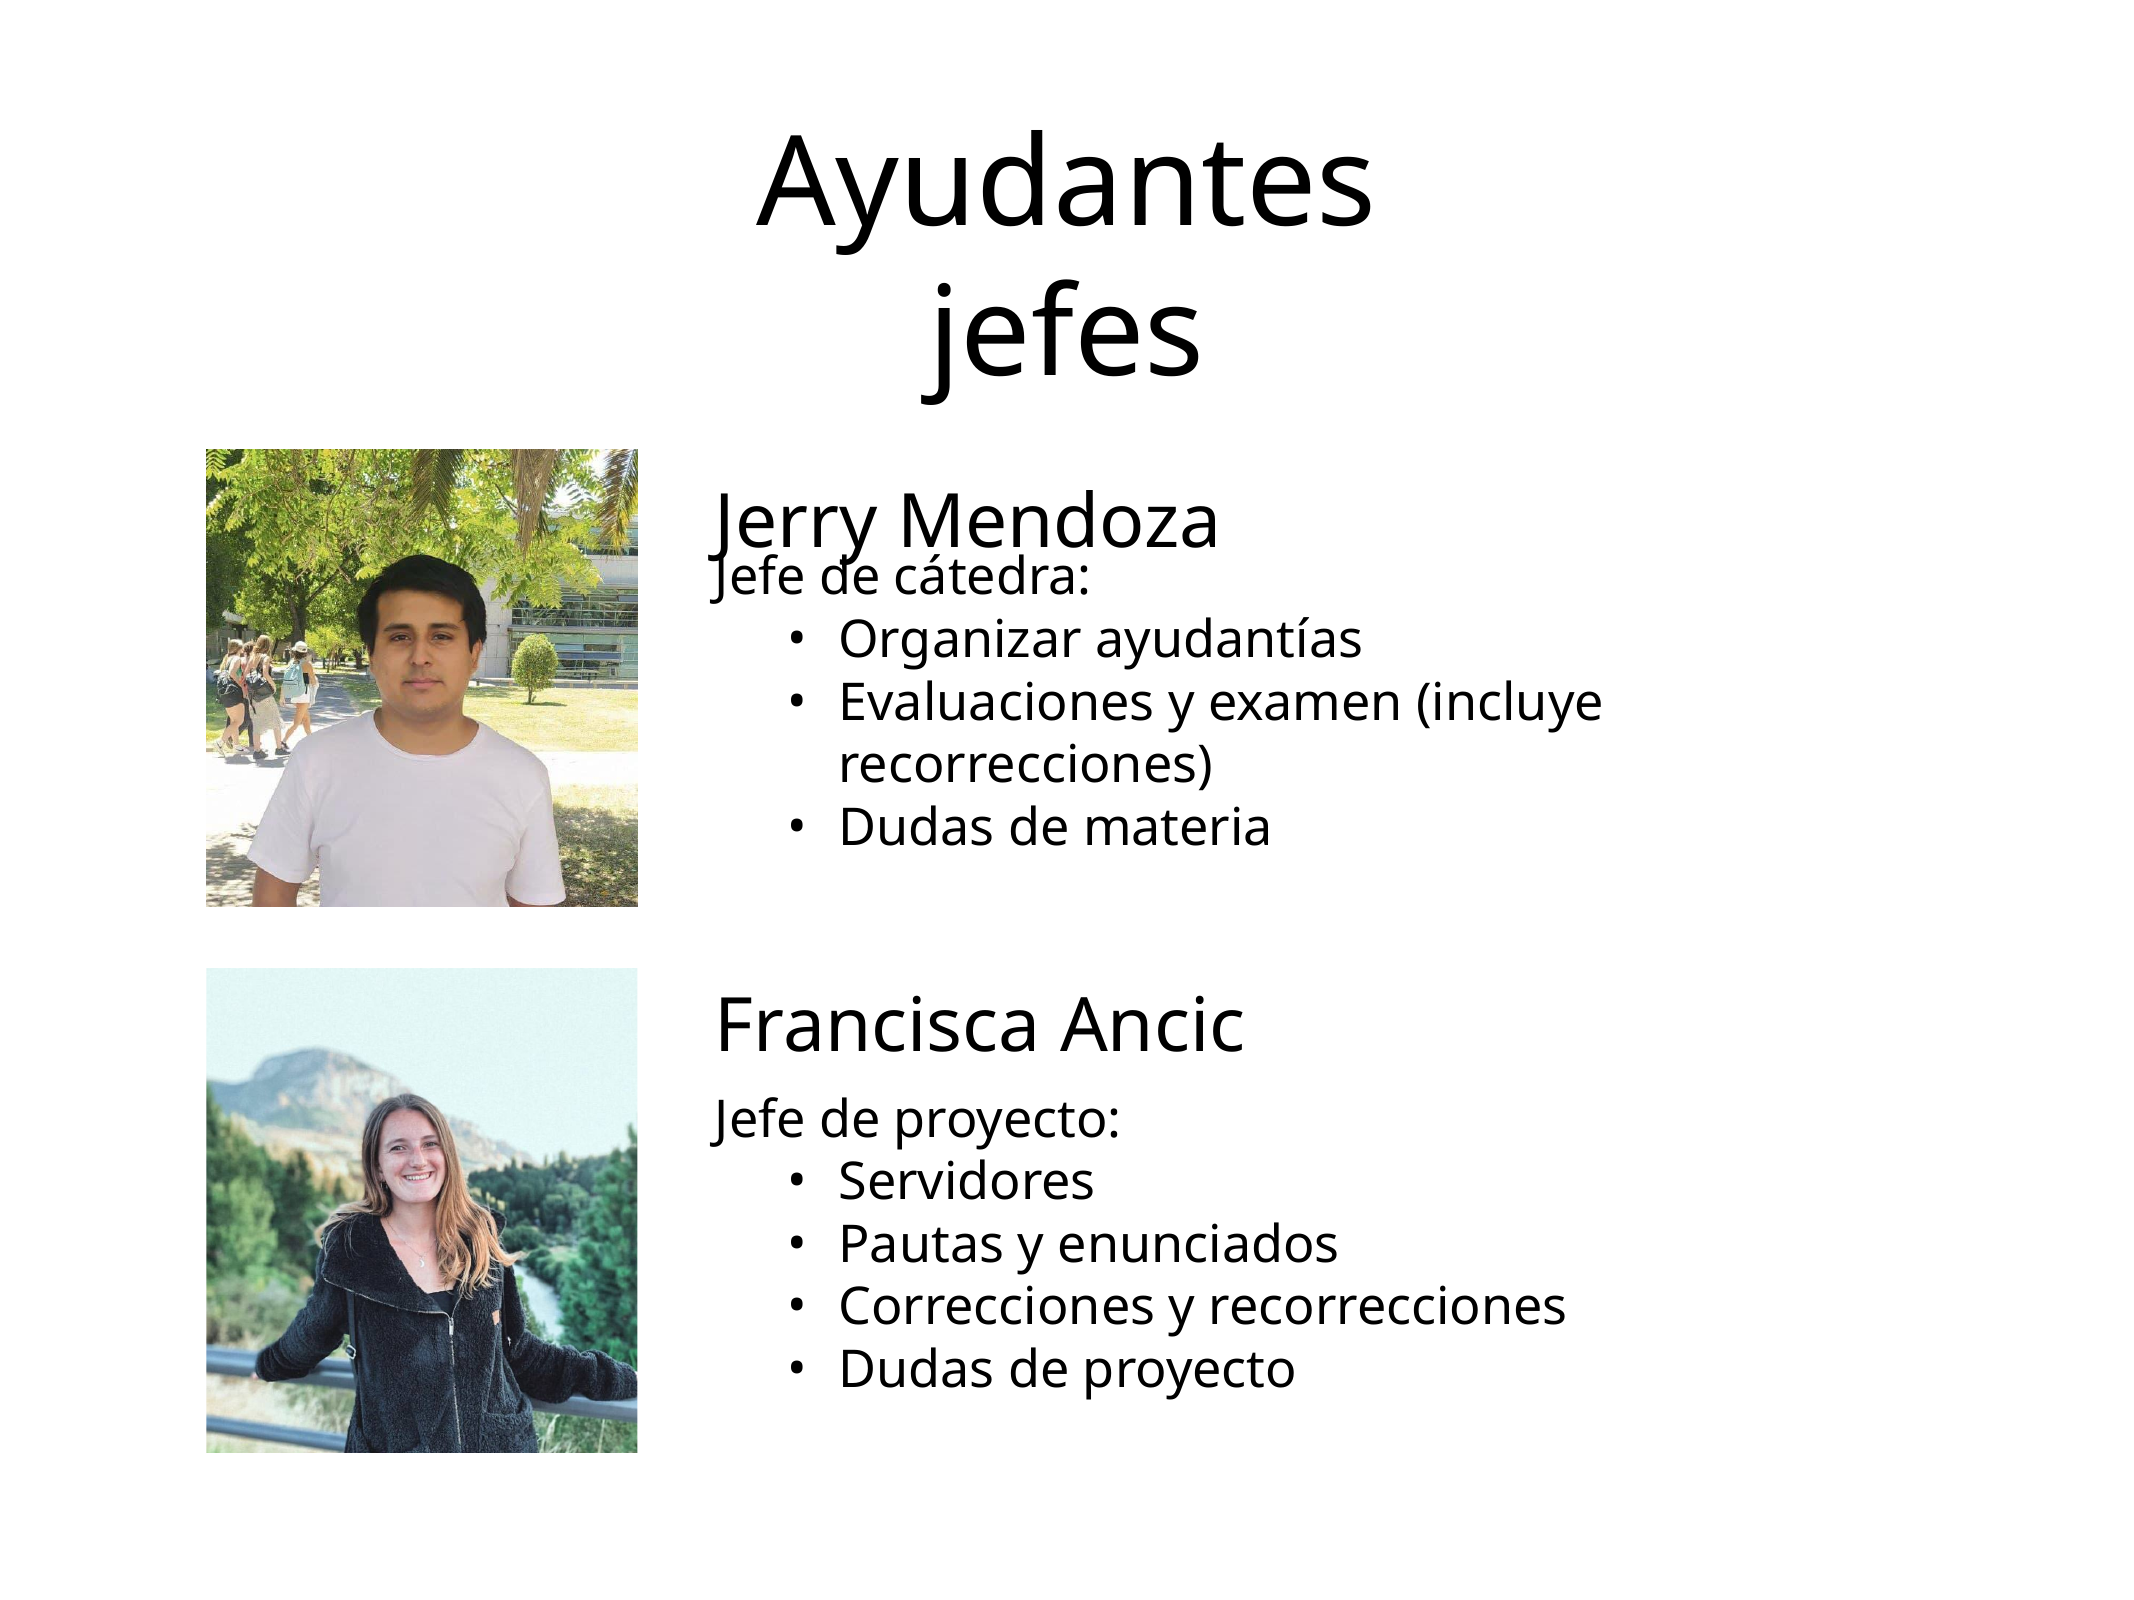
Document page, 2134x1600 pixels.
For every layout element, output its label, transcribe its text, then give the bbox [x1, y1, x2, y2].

text_box Jerry Mendoza [706, 463, 1283, 565]
picture [206, 967, 638, 1453]
text_box Ayudantes jefes [610, 166, 1523, 334]
text_box Francisca Ancic [706, 968, 1300, 1075]
picture [206, 449, 638, 908]
text_box Jefe de cátedra: Organizar ayudantías Evaluaciones y examen (incluye recorrecciones) Dudas de materia [706, 565, 1928, 833]
text_box Jefe de proyecto: Servidores Pautas y enunciados Correcciones y recorrecciones Dudas de proyecto [706, 1076, 1643, 1406]
